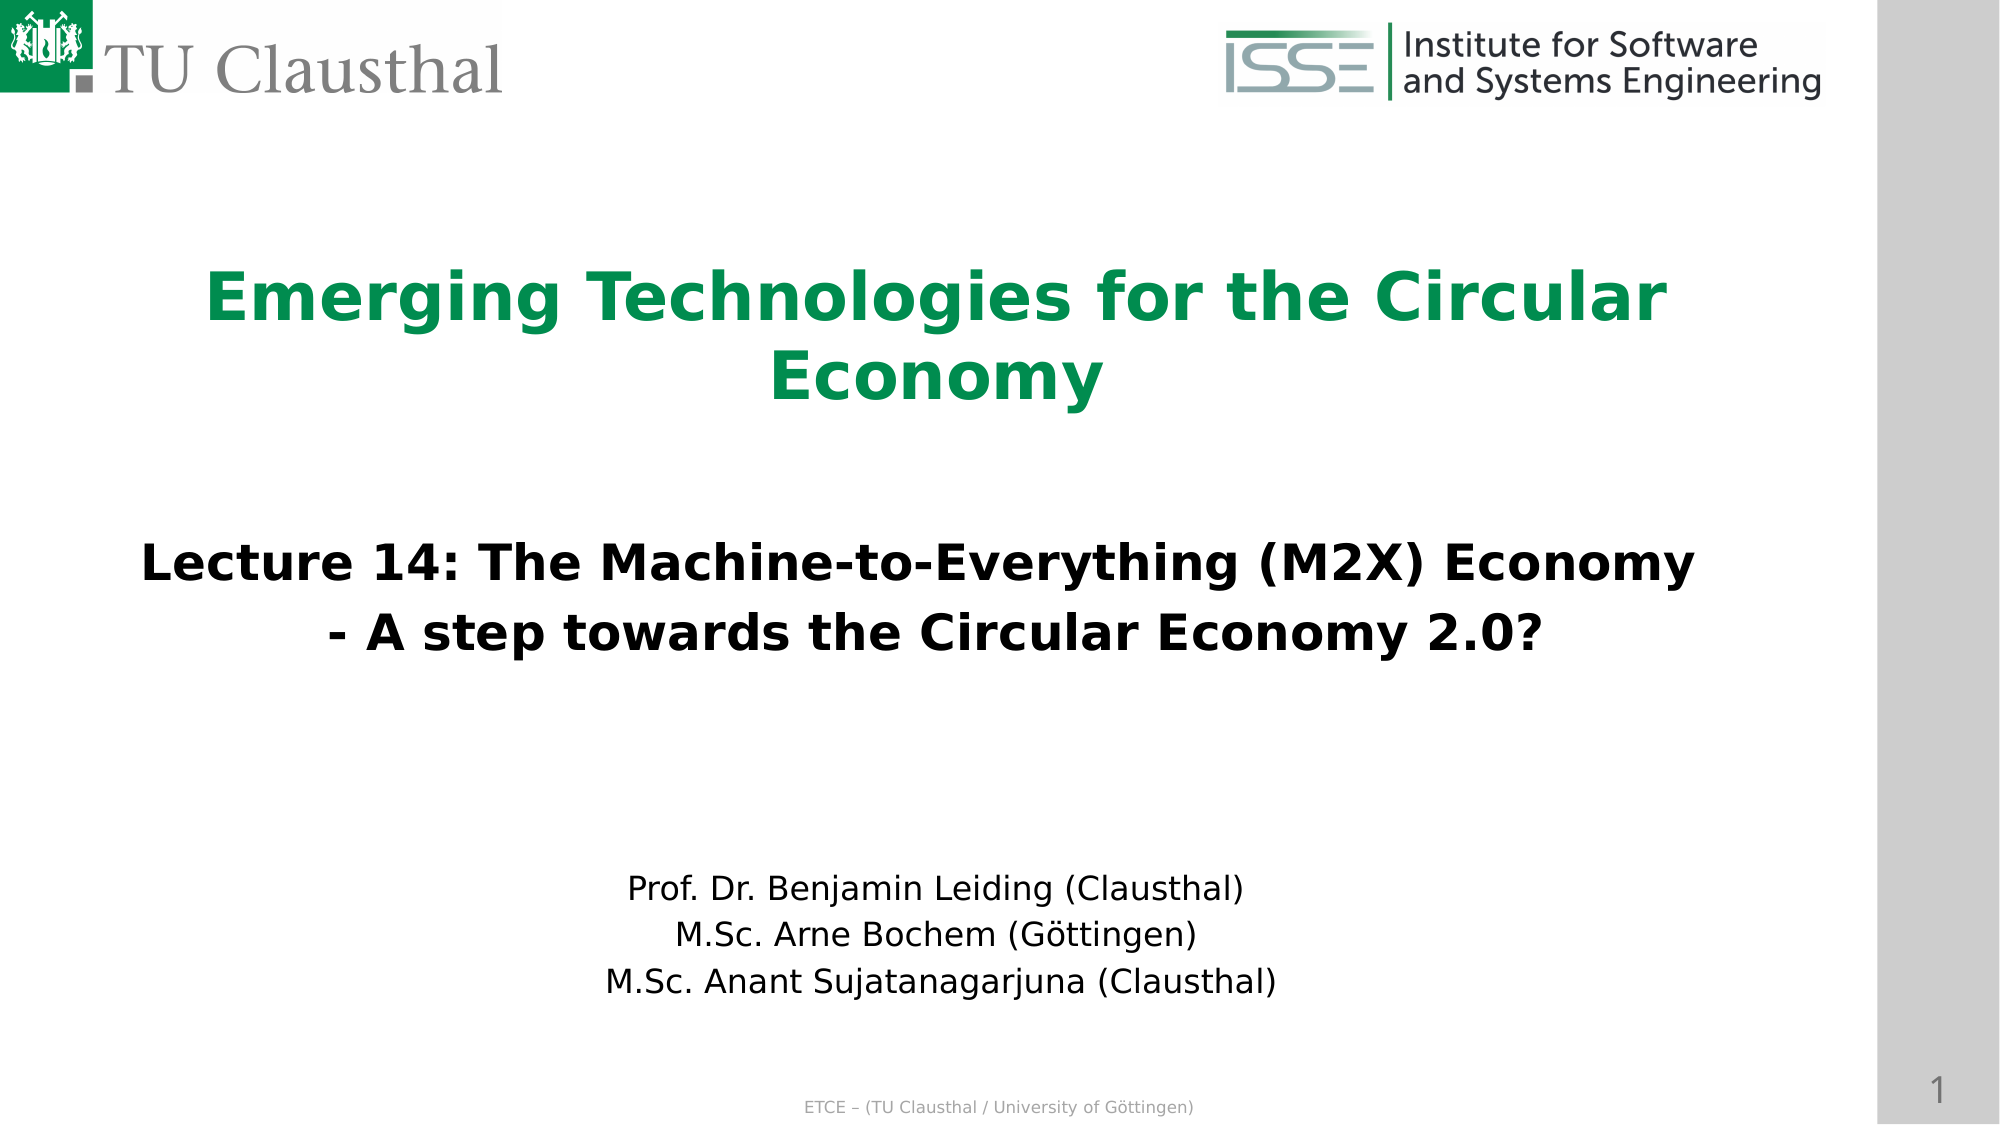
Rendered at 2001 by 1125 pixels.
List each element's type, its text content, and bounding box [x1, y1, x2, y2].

text_box Lecture 14: The Machine-to-Everything (M2X) Economy - A step towards the Circular Economy 2.0? Prof. Dr. Benjamin Leiding (Clausthal) M.Sc. Arne Bochem (Göttingen) M.Sc. Anant Sujatanagarjuna (Clausthal) [86, 467, 1787, 857]
text_box Emerging Technologies for the Circular Economy [86, 231, 1787, 421]
picture [1218, 22, 1826, 107]
picture [0, 0, 502, 93]
